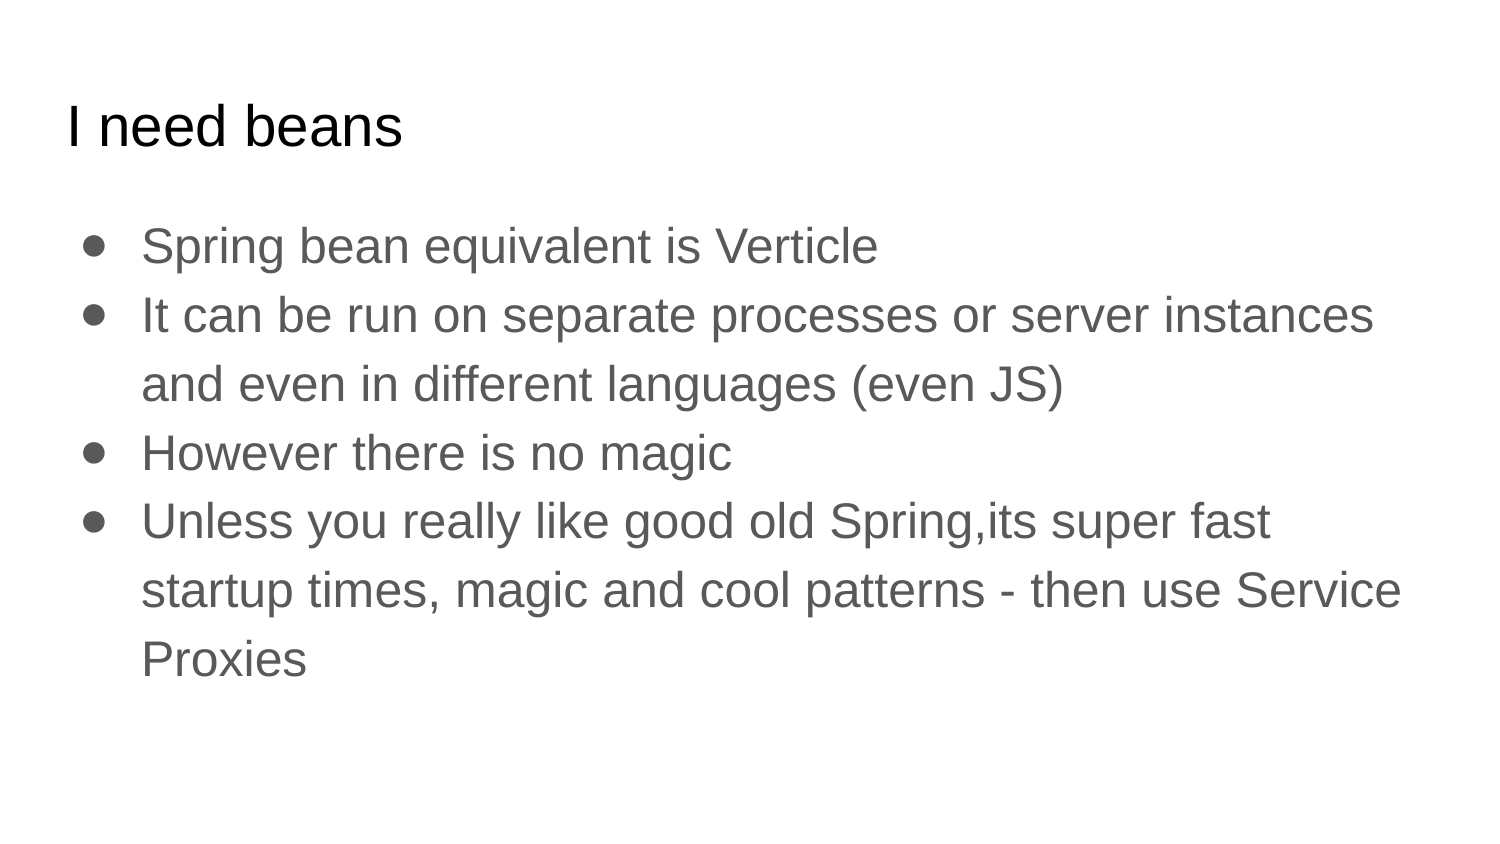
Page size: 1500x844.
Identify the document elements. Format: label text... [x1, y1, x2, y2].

list Spring bean equivalent is Verticle It can be run on separate processes or server instances and even in different languages (even JS) However there is no magic Unless you really like good old Spring,its super fast startup times, magic and cool patterns - then use Service Proxies [51, 189, 1449, 750]
title I need beans [51, 72, 1449, 167]
